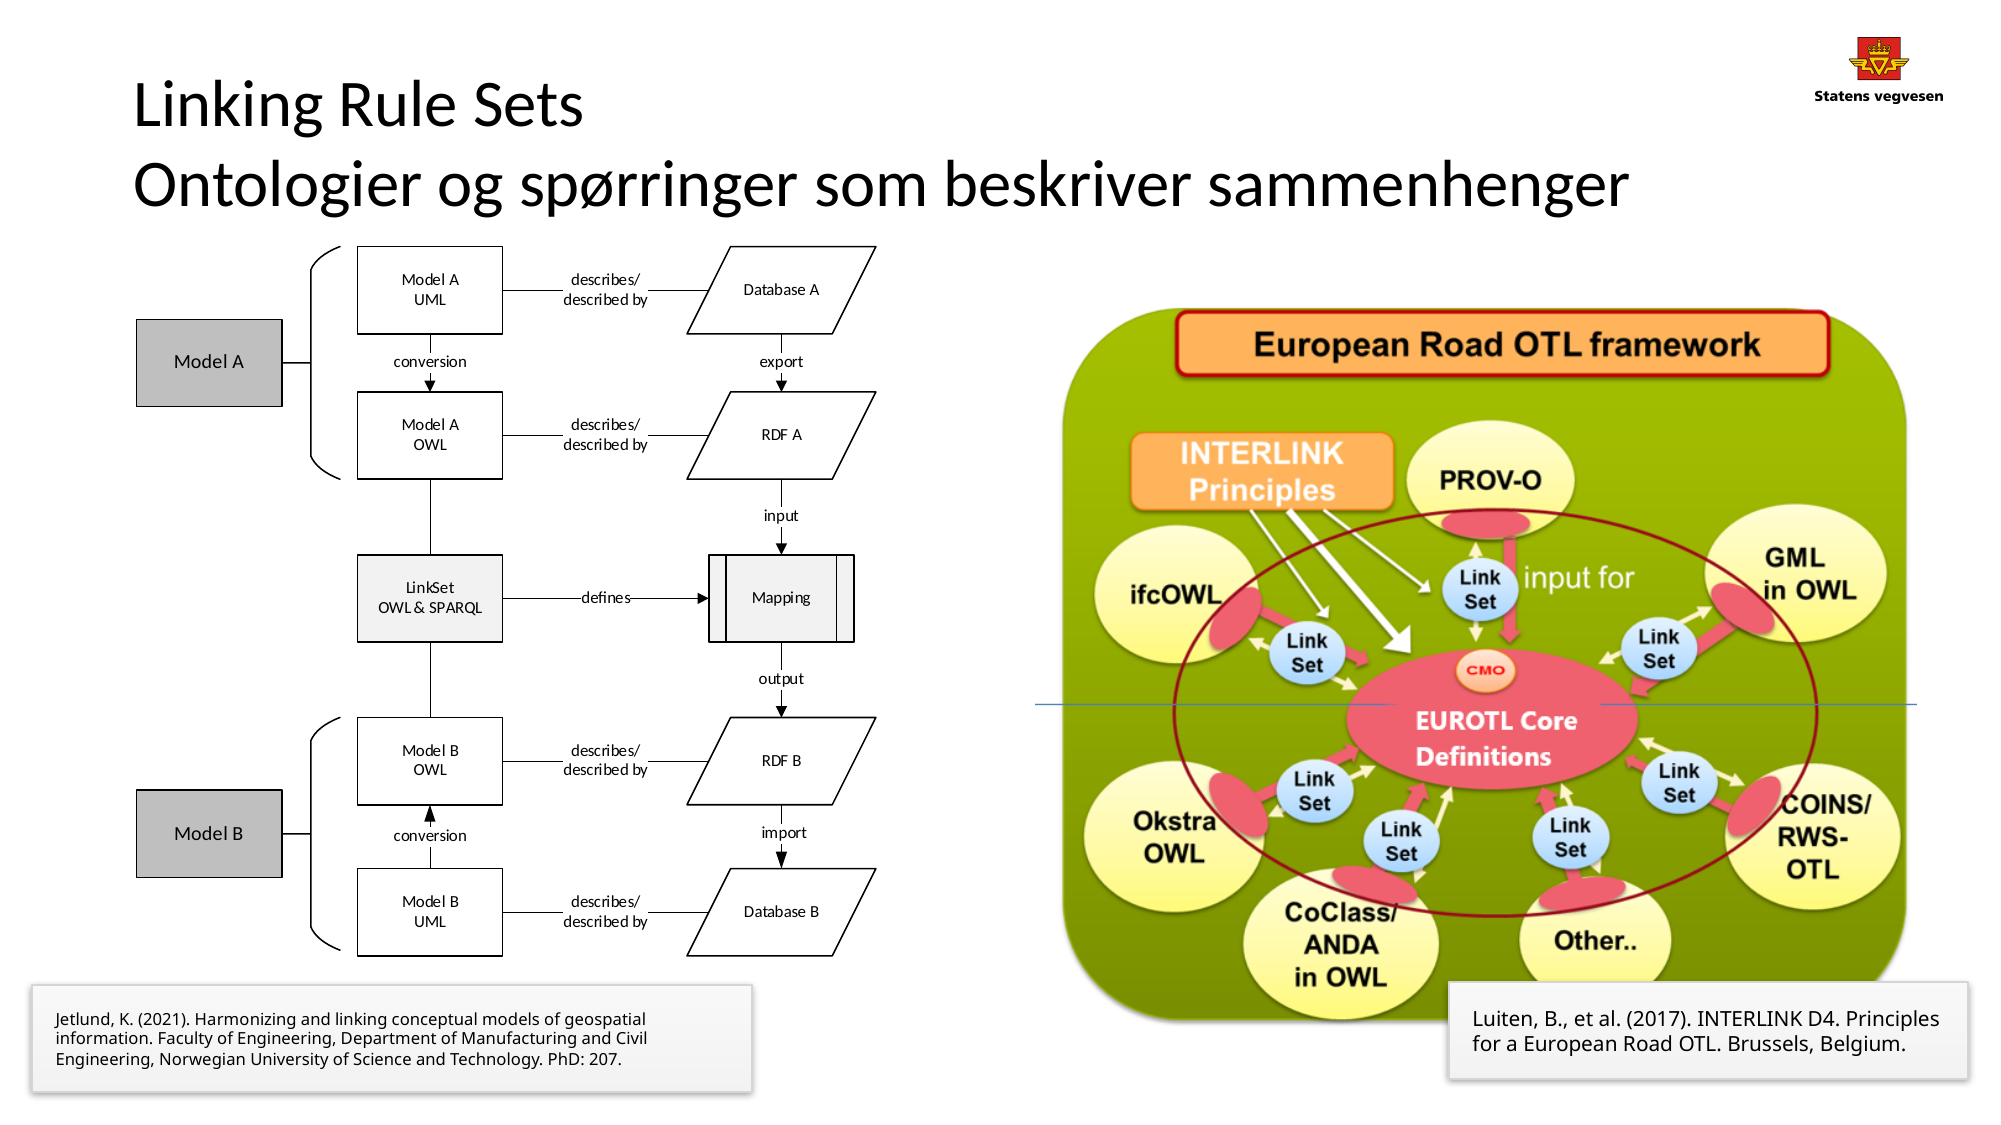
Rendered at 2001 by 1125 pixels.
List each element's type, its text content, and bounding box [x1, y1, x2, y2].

text_box Jetlund, K. (2021). Harmonizing and linking conceptual models of geospatial information. Faculty of Engineering, Department of Manufacturing and Civil Engineering, Norwegian University of Science and Technology. PhD: 207. [31, 984, 753, 1093]
picture [1815, 37, 1943, 104]
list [1035, 302, 1917, 1028]
picture [133, 243, 883, 958]
text_box Luiten, B., et al. (2017). INTERLINK D4. Principles for a European Road OTL. Brussels, Belgium. [1448, 981, 1969, 1080]
title Linking Rule Sets Ontologier og spørringer som beskriver sammenhenger [133, 59, 1760, 278]
